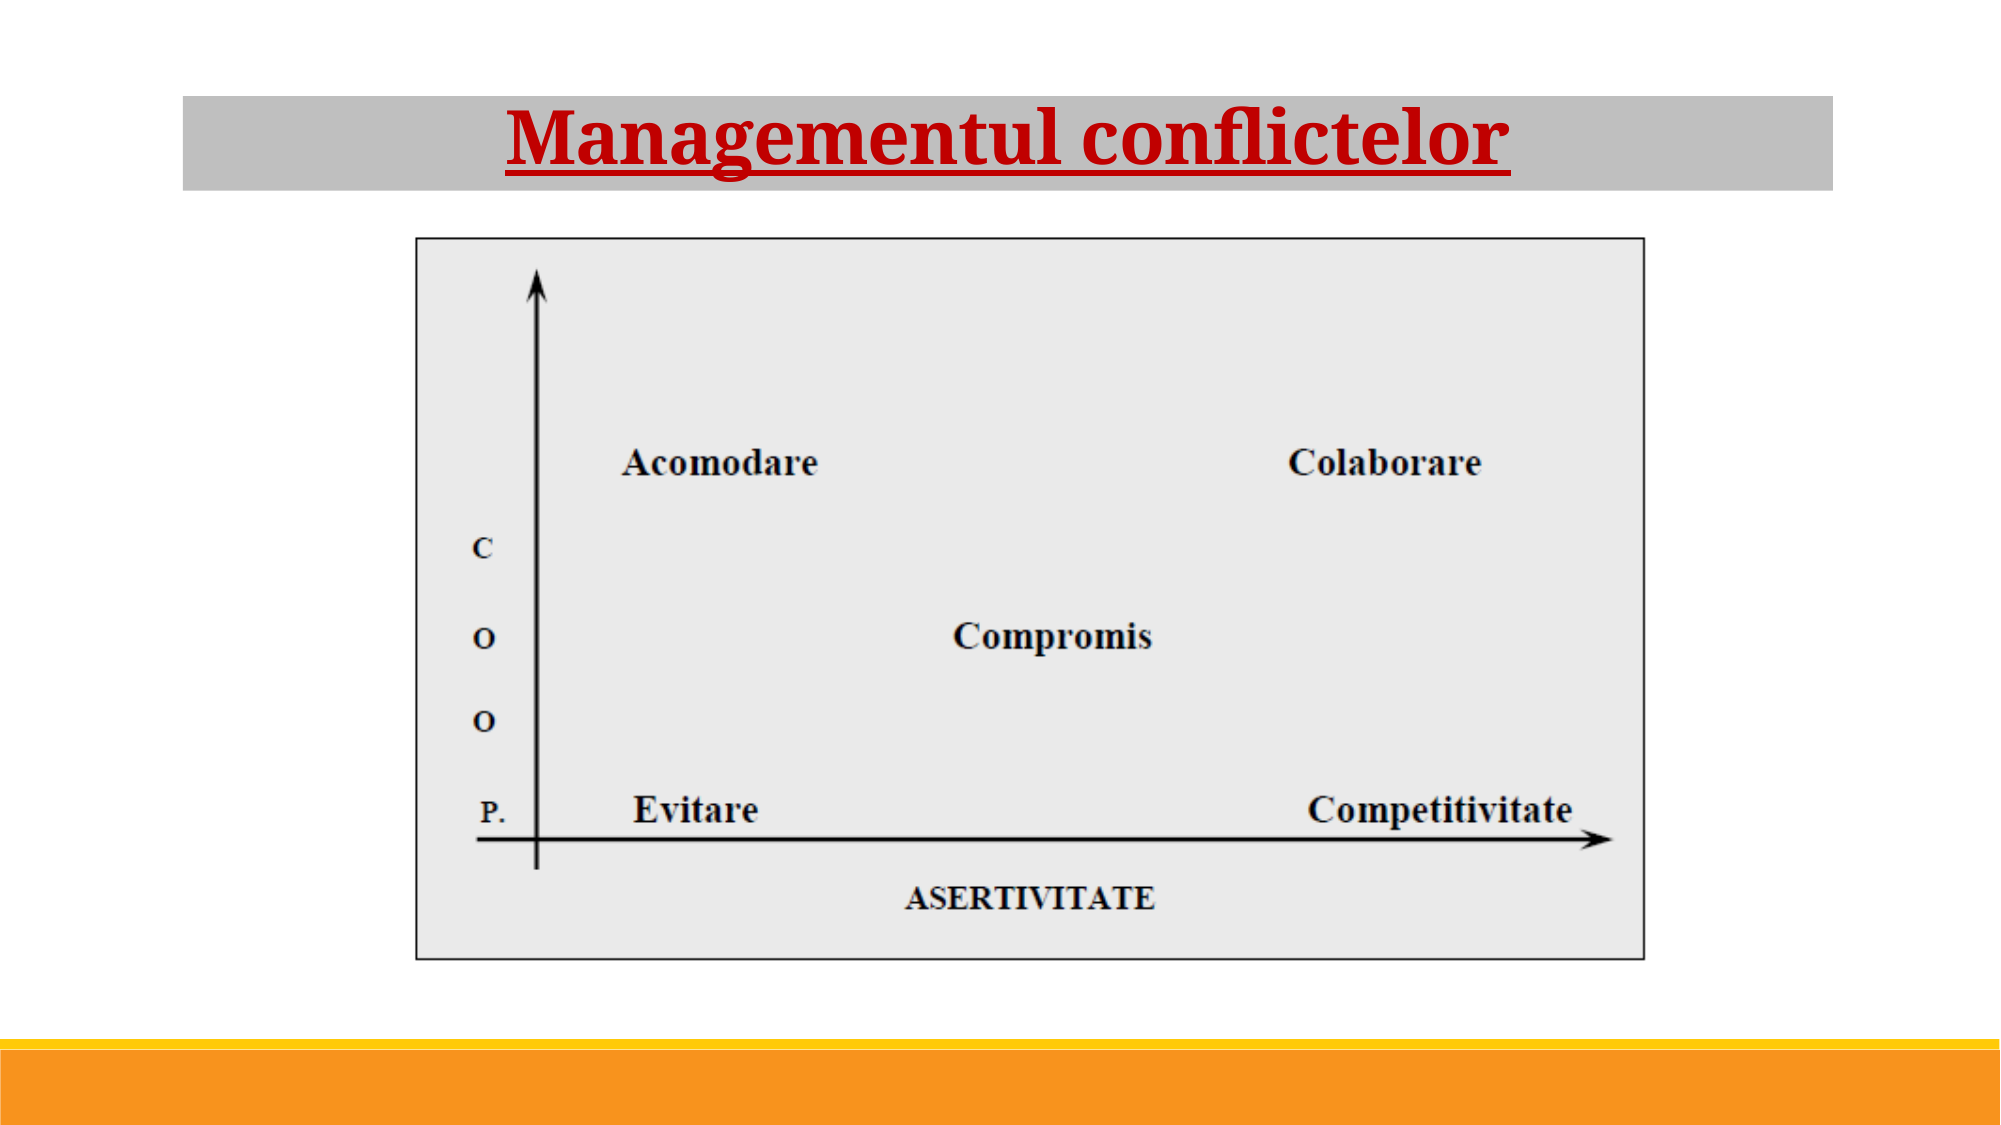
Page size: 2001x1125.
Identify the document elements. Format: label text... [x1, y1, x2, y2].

text_box Managementul conflictelor [182, 96, 1833, 191]
picture [287, 218, 1729, 986]
